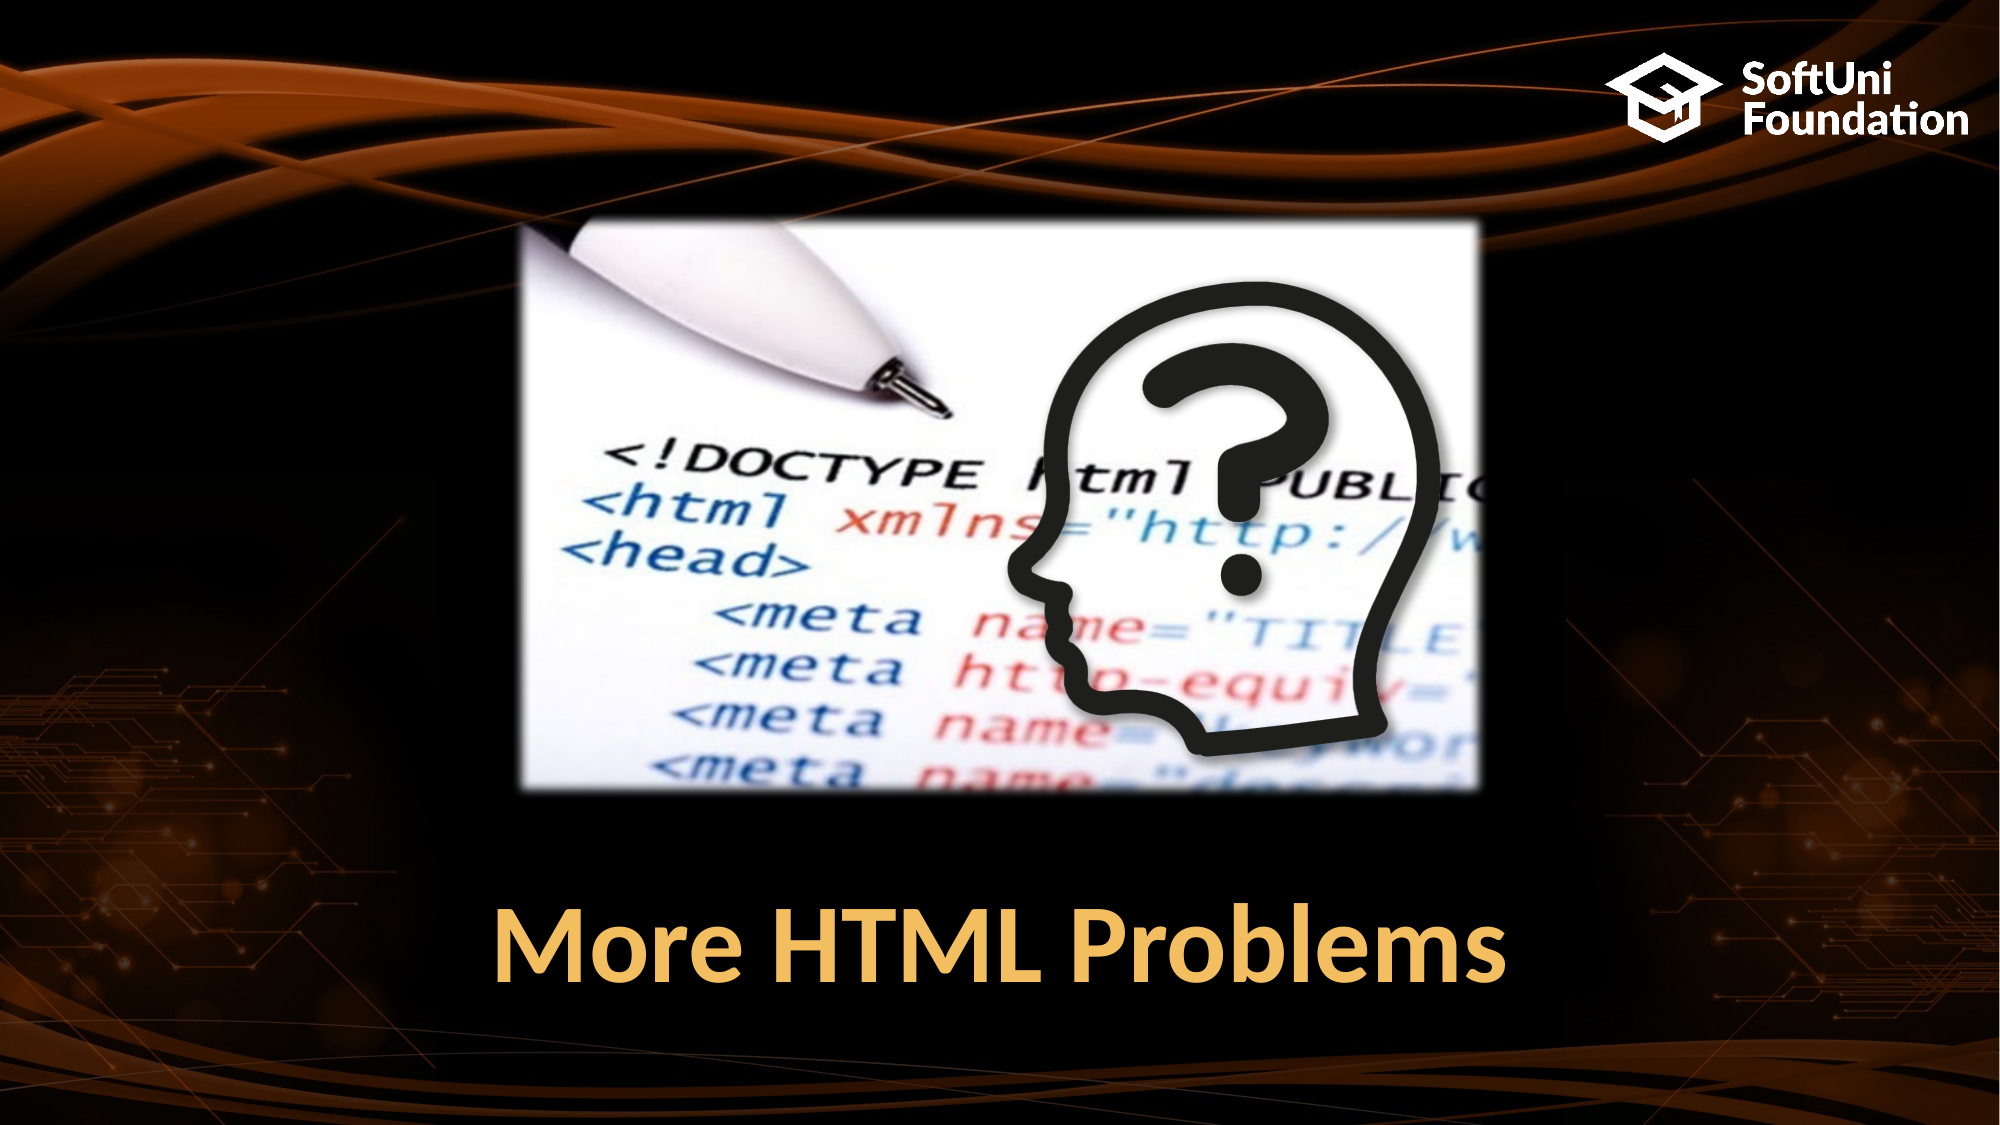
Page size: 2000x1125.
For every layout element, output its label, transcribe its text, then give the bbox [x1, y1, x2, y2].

title More HTML Problems [227, 877, 1773, 1013]
picture [0, 0, 2000, 1125]
